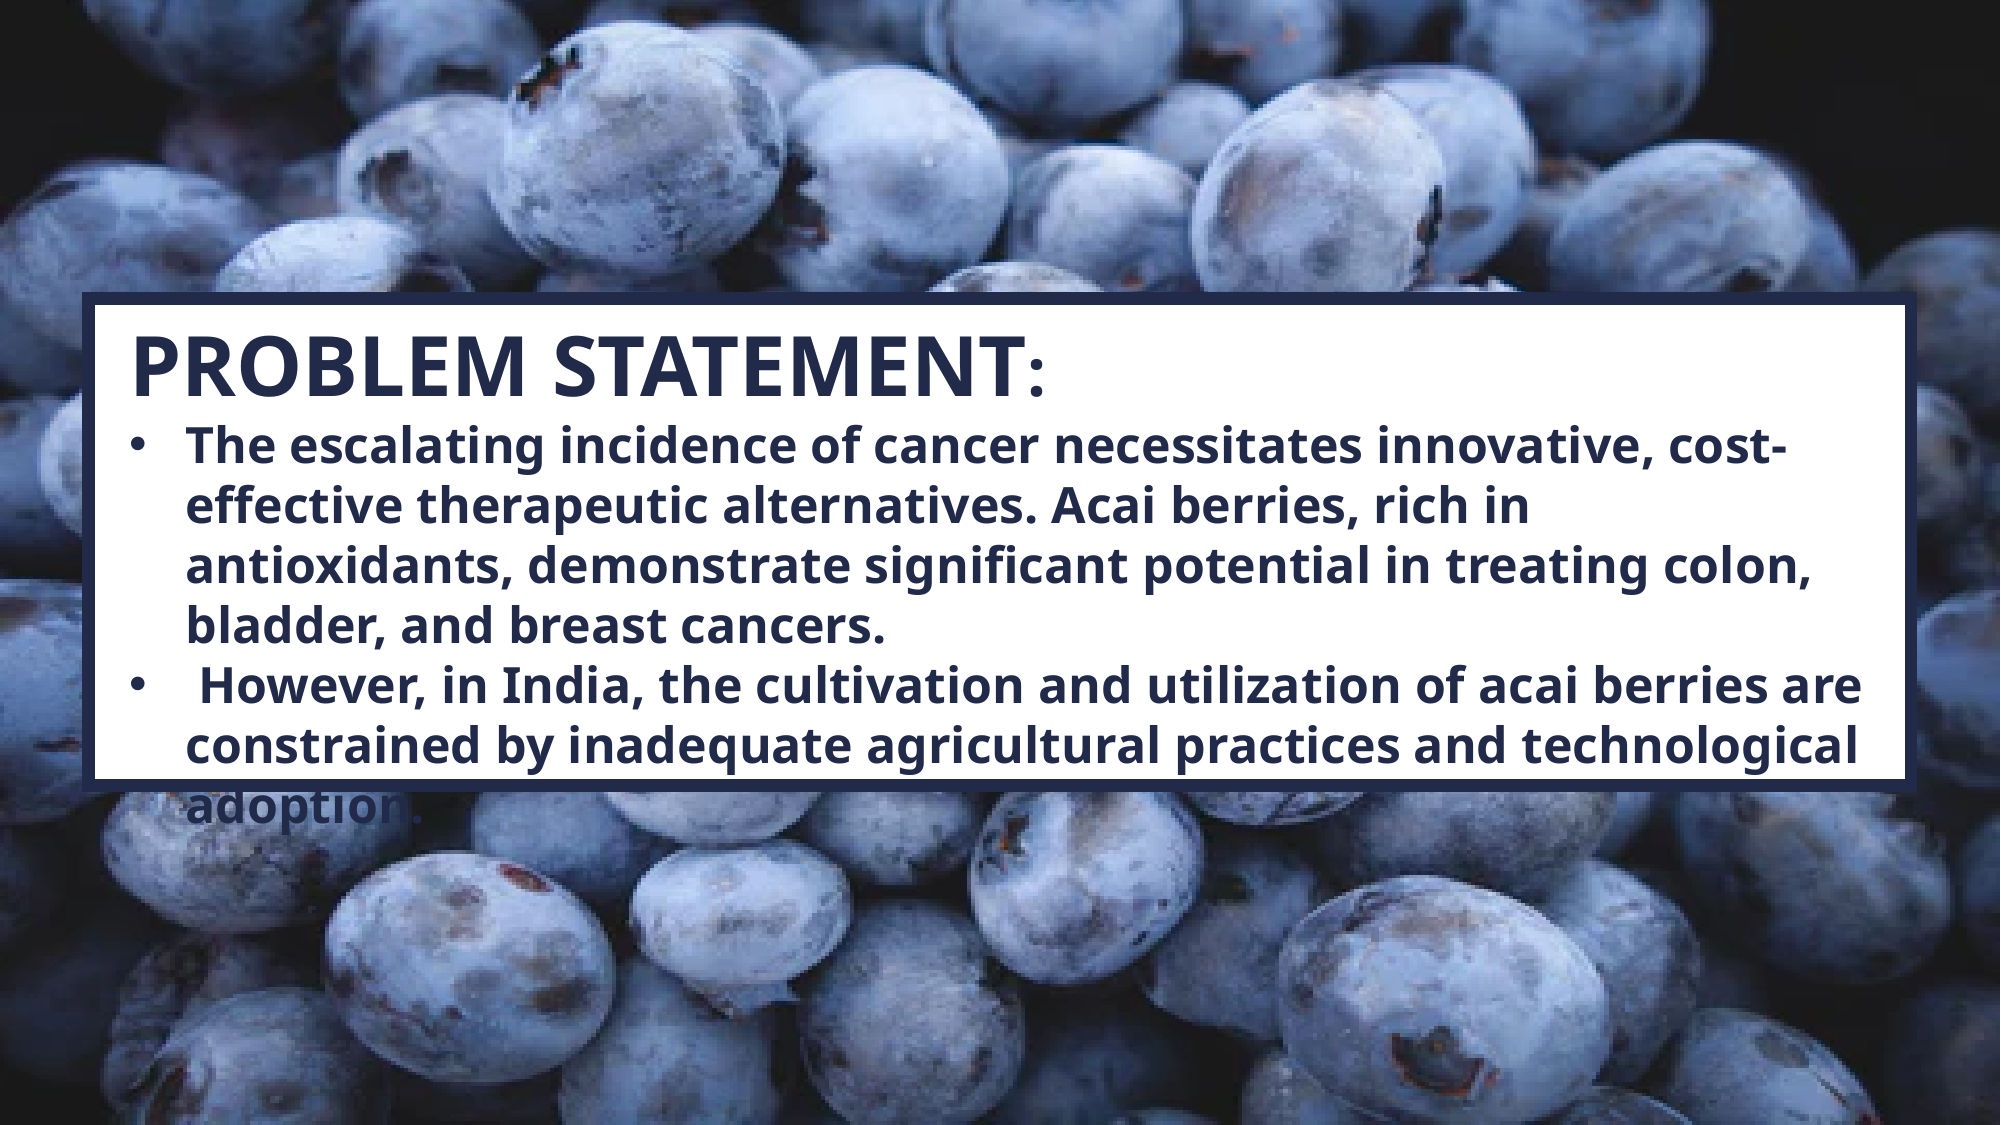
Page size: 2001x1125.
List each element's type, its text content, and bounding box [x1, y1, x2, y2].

text_box [88, 297, 1912, 786]
picture [0, 0, 2000, 1125]
text_box PROBLEM STATEMENT: The escalating incidence of cancer necessitates innovative, cost-effective therapeutic alternatives. Acai berries, rich in antioxidants, demonstrate significant potential in treating colon, bladder, and breast cancers. However, in India, the cultivation and utilization of acai berries are constrained by inadequate agricultural practices and technological adoption. [114, 305, 1886, 841]
